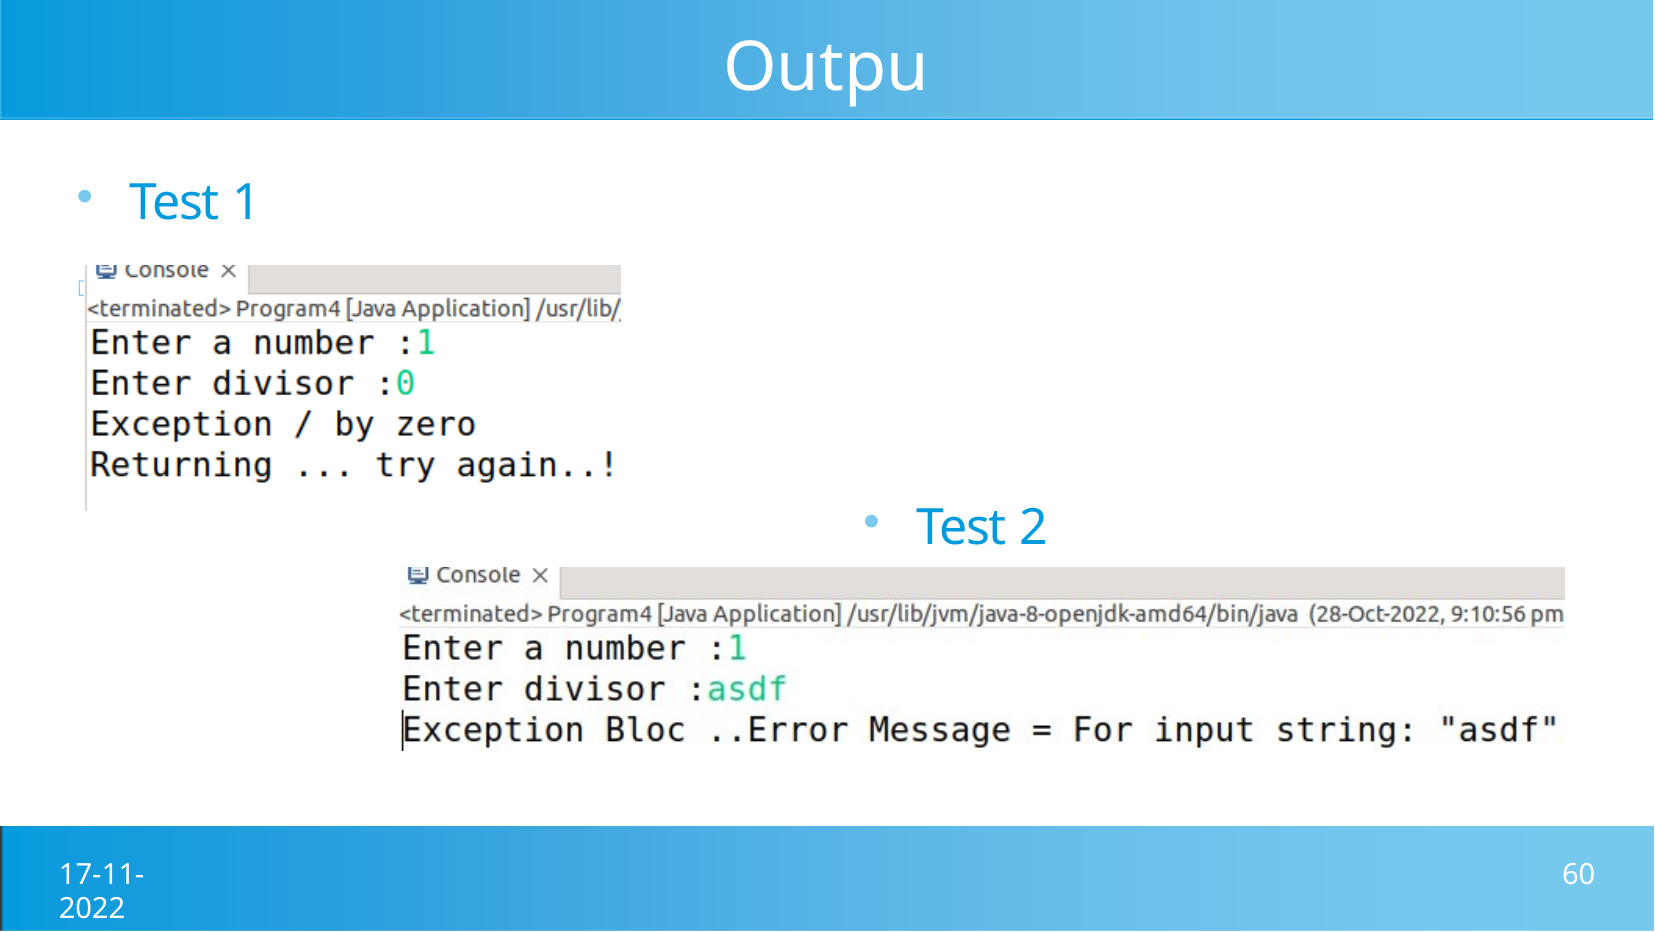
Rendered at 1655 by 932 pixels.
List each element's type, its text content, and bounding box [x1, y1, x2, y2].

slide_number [56, 856, 208, 932]
picture [83, 265, 621, 512]
picture [399, 567, 1566, 751]
text_box Test 2 [861, 492, 1052, 555]
slide_number 60 [1555, 856, 1601, 932]
picture [93, 0, 1653, 118]
picture [95, 826, 1654, 931]
text_box Test 1 [74, 167, 265, 230]
title Output [721, 19, 932, 187]
